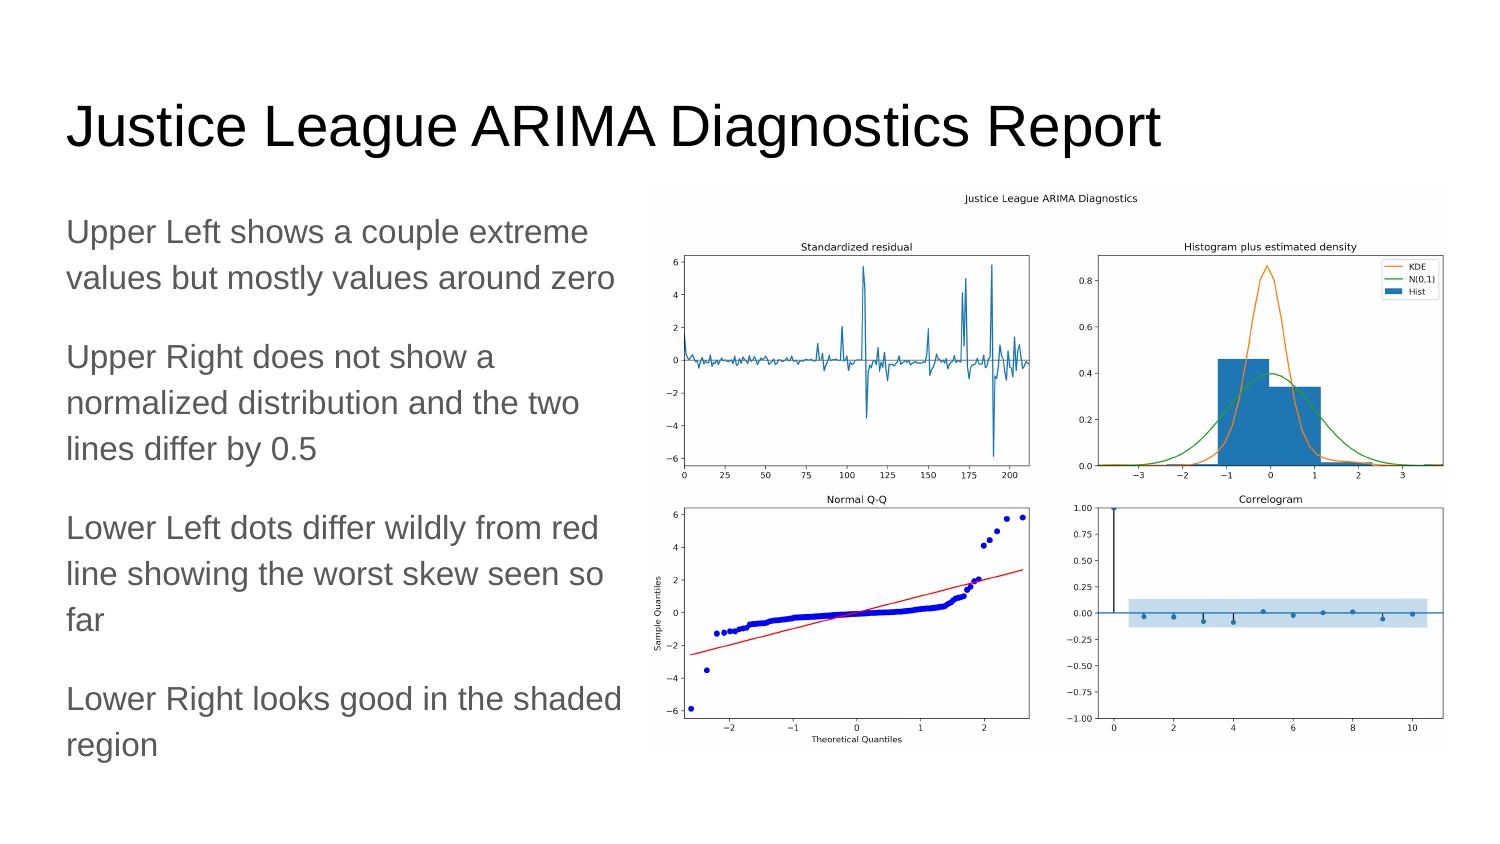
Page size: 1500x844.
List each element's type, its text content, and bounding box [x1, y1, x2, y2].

picture [648, 188, 1450, 750]
list Upper Left shows a couple extreme values but mostly values around zero Upper Right does not show a normalized distribution and the two lines differ by 0.5 Lower Left dots differ wildly from red line showing the worst skew seen so far Lower Right looks good in the shaded region [51, 189, 646, 750]
title Justice League ARIMA Diagnostics Report [51, 72, 1449, 167]
